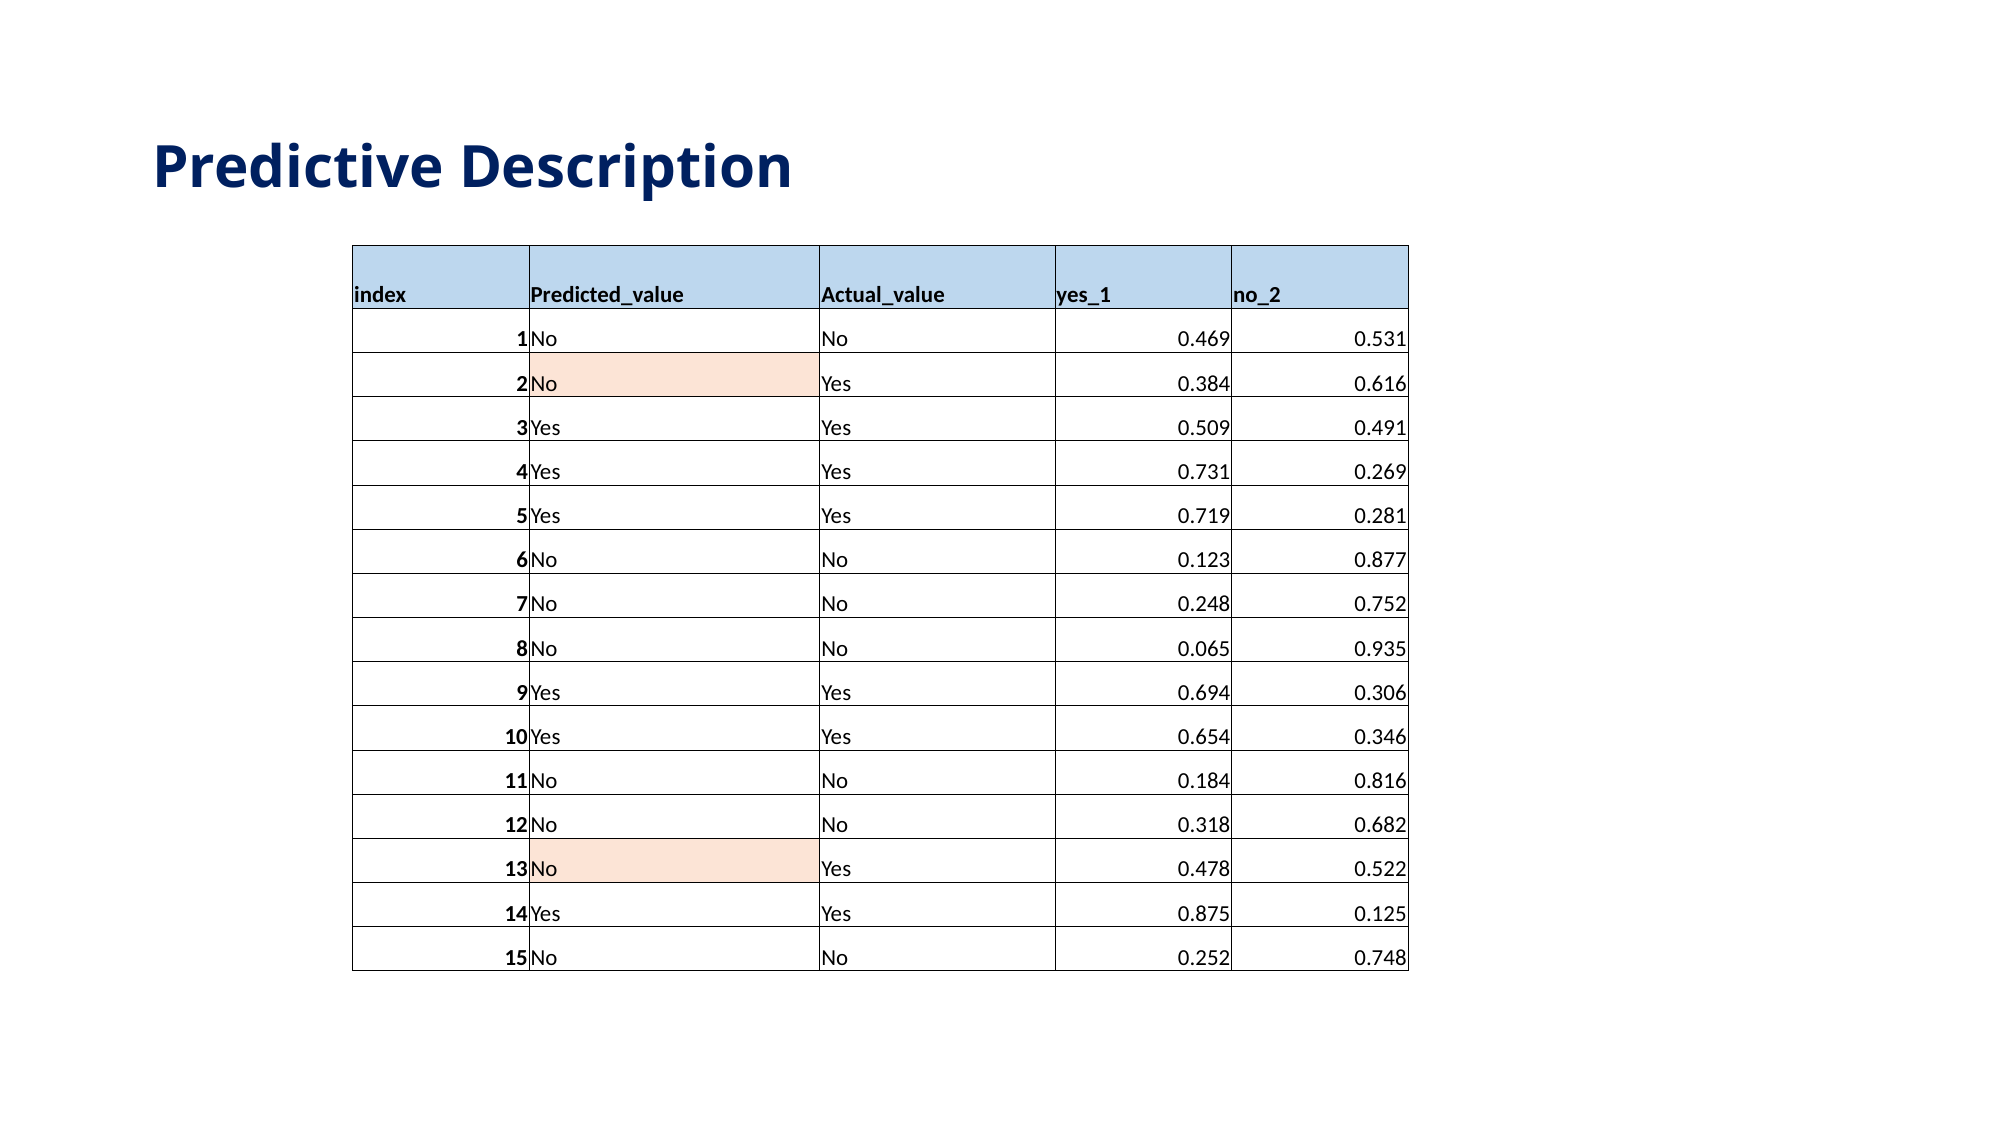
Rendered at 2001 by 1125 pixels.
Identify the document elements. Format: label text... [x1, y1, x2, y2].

table_cell Yes [530, 883, 819, 926]
table_cell 9 [353, 662, 529, 705]
table_cell 6 [353, 530, 529, 573]
table_cell 0.748 [1232, 927, 1408, 970]
table_header index [353, 246, 529, 308]
table_cell No [820, 309, 1055, 352]
table_cell 0.816 [1232, 751, 1408, 794]
table_cell Yes [820, 486, 1055, 529]
table_cell No [530, 574, 819, 617]
table_header Predicted_value [530, 246, 819, 308]
table_cell 0.269 [1232, 441, 1408, 485]
table_cell 13 [353, 839, 529, 882]
table_cell 11 [353, 751, 529, 794]
table_cell Yes [820, 662, 1055, 705]
table_cell 10 [353, 706, 529, 750]
table_cell 0.654 [1056, 706, 1231, 750]
table_cell 8 [353, 618, 529, 661]
table_cell No [820, 530, 1055, 573]
table_cell 5 [353, 486, 529, 529]
table_cell Yes [530, 486, 819, 529]
table_cell 0.682 [1232, 795, 1408, 838]
table_cell No [820, 574, 1055, 617]
table_cell 0.509 [1056, 397, 1231, 440]
table_cell Yes [820, 353, 1055, 396]
table_cell 0.531 [1232, 309, 1408, 352]
table_cell Yes [820, 706, 1055, 750]
table_cell 4 [353, 441, 529, 485]
table_cell Yes [820, 397, 1055, 440]
table_cell Yes [530, 706, 819, 750]
table_cell No [530, 795, 819, 838]
table_cell 0.184 [1056, 751, 1231, 794]
table_cell 0.752 [1232, 574, 1408, 617]
table_cell 14 [353, 883, 529, 926]
table_cell 12 [353, 795, 529, 838]
table_cell 2 [353, 353, 529, 396]
table_cell 0.248 [1056, 574, 1231, 617]
table_cell Yes [820, 883, 1055, 926]
table_cell 0.125 [1232, 883, 1408, 926]
table_cell 0.719 [1056, 486, 1231, 529]
table_cell No [530, 618, 819, 661]
table_cell 0.384 [1056, 353, 1231, 396]
table_cell 0.252 [1056, 927, 1231, 970]
table_cell 7 [353, 574, 529, 617]
title Predictive Description [137, 67, 1863, 271]
table_cell No [820, 795, 1055, 838]
table_header Actual_value [820, 246, 1055, 308]
table_cell No [530, 309, 819, 352]
table_cell 0.877 [1232, 530, 1408, 573]
table_cell No [530, 353, 819, 396]
table_cell 0.731 [1056, 441, 1231, 485]
table_cell 0.281 [1232, 486, 1408, 529]
table_cell Yes [530, 397, 819, 440]
table_cell Yes [530, 662, 819, 705]
table_cell No [530, 530, 819, 573]
table_cell 0.875 [1056, 883, 1231, 926]
table_cell 0.318 [1056, 795, 1231, 838]
table_cell 15 [353, 927, 529, 970]
table_header no_2 [1232, 246, 1408, 308]
table_cell 0.616 [1232, 353, 1408, 396]
table_cell No [530, 751, 819, 794]
table_cell 1 [353, 309, 529, 352]
table_cell 0.469 [1056, 309, 1231, 352]
table_cell 3 [353, 397, 529, 440]
table_cell 0.491 [1232, 397, 1408, 440]
table_cell No [530, 839, 819, 882]
table_cell 0.522 [1232, 839, 1408, 882]
table_cell 0.478 [1056, 839, 1231, 882]
table_cell 0.694 [1056, 662, 1231, 705]
table_cell Yes [820, 839, 1055, 882]
table_cell No [820, 927, 1055, 970]
table_header yes_1 [1056, 246, 1231, 308]
table_cell 0.306 [1232, 662, 1408, 705]
table_cell Yes [530, 441, 819, 485]
table_cell 0.346 [1232, 706, 1408, 750]
table_cell 0.123 [1056, 530, 1231, 573]
table_cell No [820, 618, 1055, 661]
table_cell Yes [820, 441, 1055, 485]
table_cell 0.935 [1232, 618, 1408, 661]
table_cell No [530, 927, 819, 970]
table_cell No [820, 751, 1055, 794]
table_cell 0.065 [1056, 618, 1231, 661]
